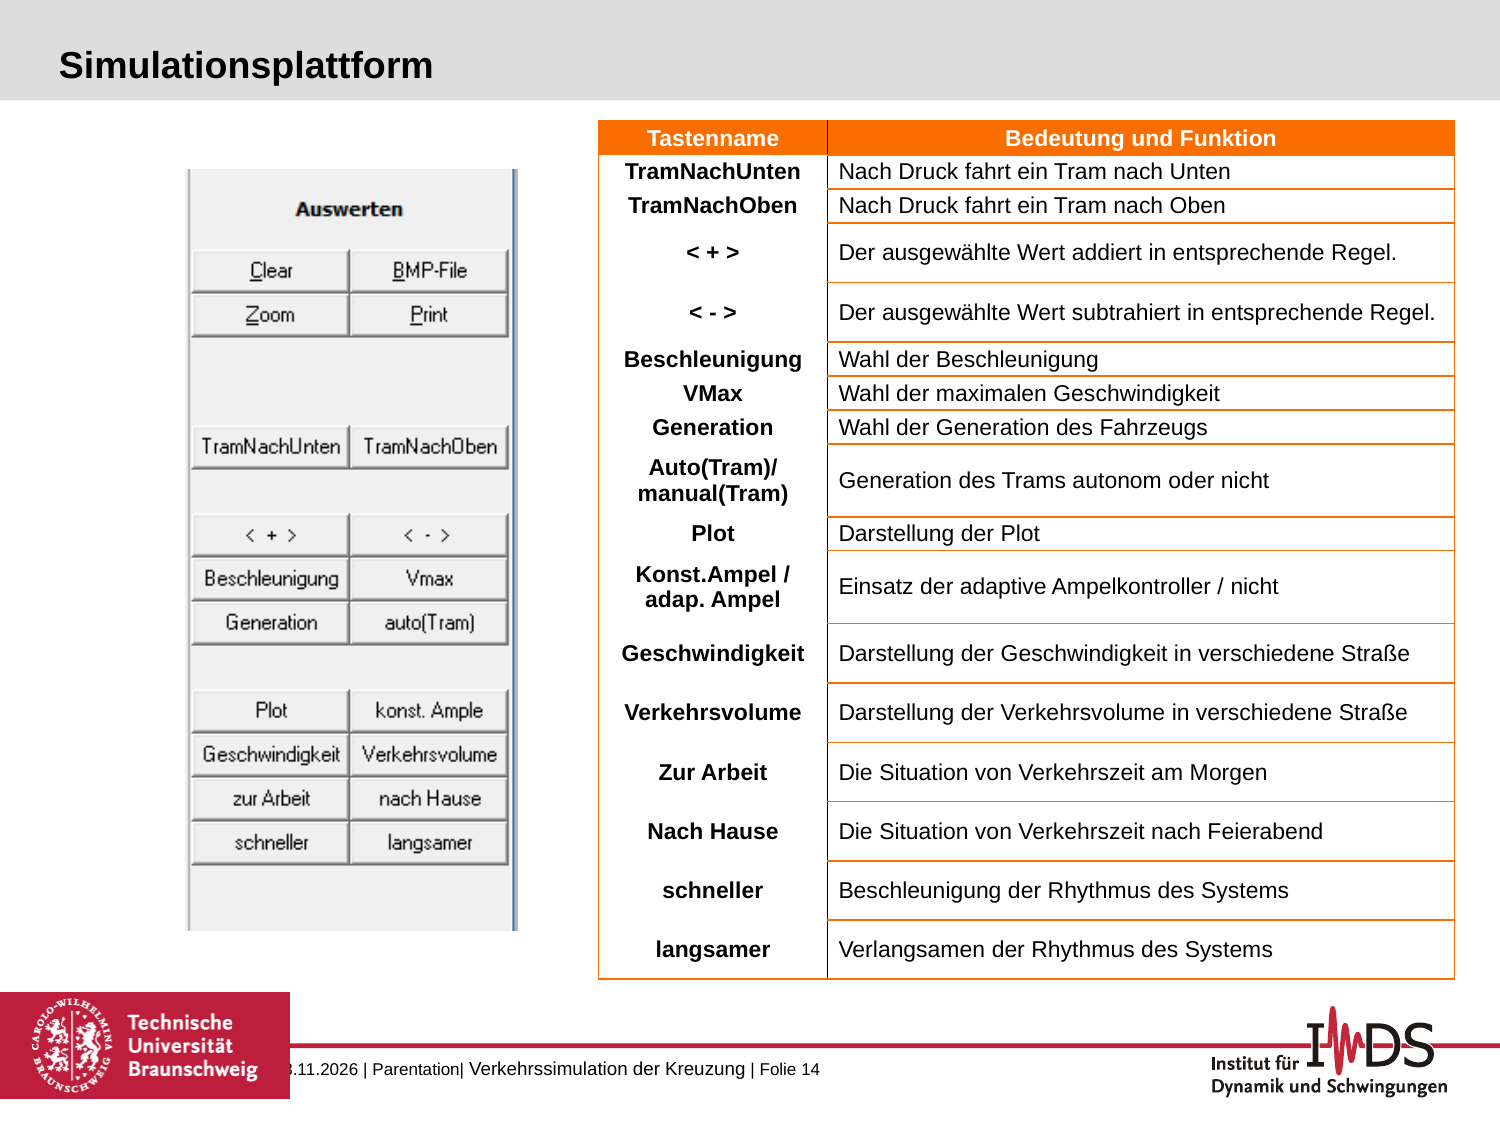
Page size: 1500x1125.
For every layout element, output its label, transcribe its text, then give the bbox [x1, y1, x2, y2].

table_cell Darstellung der Geschwindigkeit in verschiedene Straße [828, 624, 1454, 682]
table_cell Generation [599, 410, 827, 444]
table_cell langsamer [599, 920, 827, 978]
table_cell Zur Arbeit [599, 743, 827, 802]
table_cell Darstellung der Verkehrsvolume in verschiedene Straße [828, 684, 1454, 742]
table_cell Darstellung der Plot [828, 518, 1454, 550]
table_header Tastenname [599, 122, 827, 155]
table_cell TramNachOben [599, 189, 827, 223]
table_cell TramNachUnten [599, 155, 827, 189]
table_cell Wahl der Beschleunigung [828, 343, 1454, 375]
table_cell Die Situation von Verkehrszeit nach Feierabend [828, 802, 1454, 860]
table_cell Verlangsamen der Rhythmus des Systems [828, 921, 1454, 978]
table_cell schneller [599, 861, 827, 920]
table_cell Generation des Trams autonom oder nicht [828, 445, 1454, 516]
picture [0, 992, 290, 1099]
table_cell Geschwindigkeit [599, 623, 827, 683]
table_cell VMax [599, 376, 827, 410]
table_cell Beschleunigung [599, 342, 827, 376]
table_cell < - > [599, 283, 827, 342]
table_cell Plot [599, 517, 827, 551]
table_cell Beschleunigung der Rhythmus des Systems [828, 862, 1454, 919]
table_cell Der ausgewählte Wert addiert in entsprechende Regel. [828, 224, 1454, 282]
table_cell Nach Druck fahrt ein Tram nach Unten [828, 156, 1454, 188]
table_header Bedeutung und Funktion [828, 122, 1454, 154]
title Simulationsplattform [58, 0, 1442, 101]
table_cell < + > [599, 223, 827, 283]
table_cell Der ausgewählte Wert subtrahiert in entsprechende Regel. [828, 283, 1454, 341]
table_cell Die Situation von Verkehrszeit am Morgen [828, 743, 1454, 801]
table_cell Wahl der Generation des Fahrzeugs [828, 411, 1454, 443]
table_cell Wahl der maximalen Geschwindigkeit [828, 377, 1454, 409]
table_cell Nach Hause [599, 802, 827, 861]
table_cell Konst.Ampel / adap. Ampel [599, 551, 827, 623]
picture [185, 169, 518, 931]
table_cell Verkehrsvolume [599, 683, 827, 743]
table_cell Einsatz der adaptive Ampelkontroller / nicht [828, 551, 1454, 623]
table_cell Auto(Tram)/manual(Tram) [599, 444, 827, 517]
table_cell Nach Druck fahrt ein Tram nach Oben [828, 190, 1454, 222]
